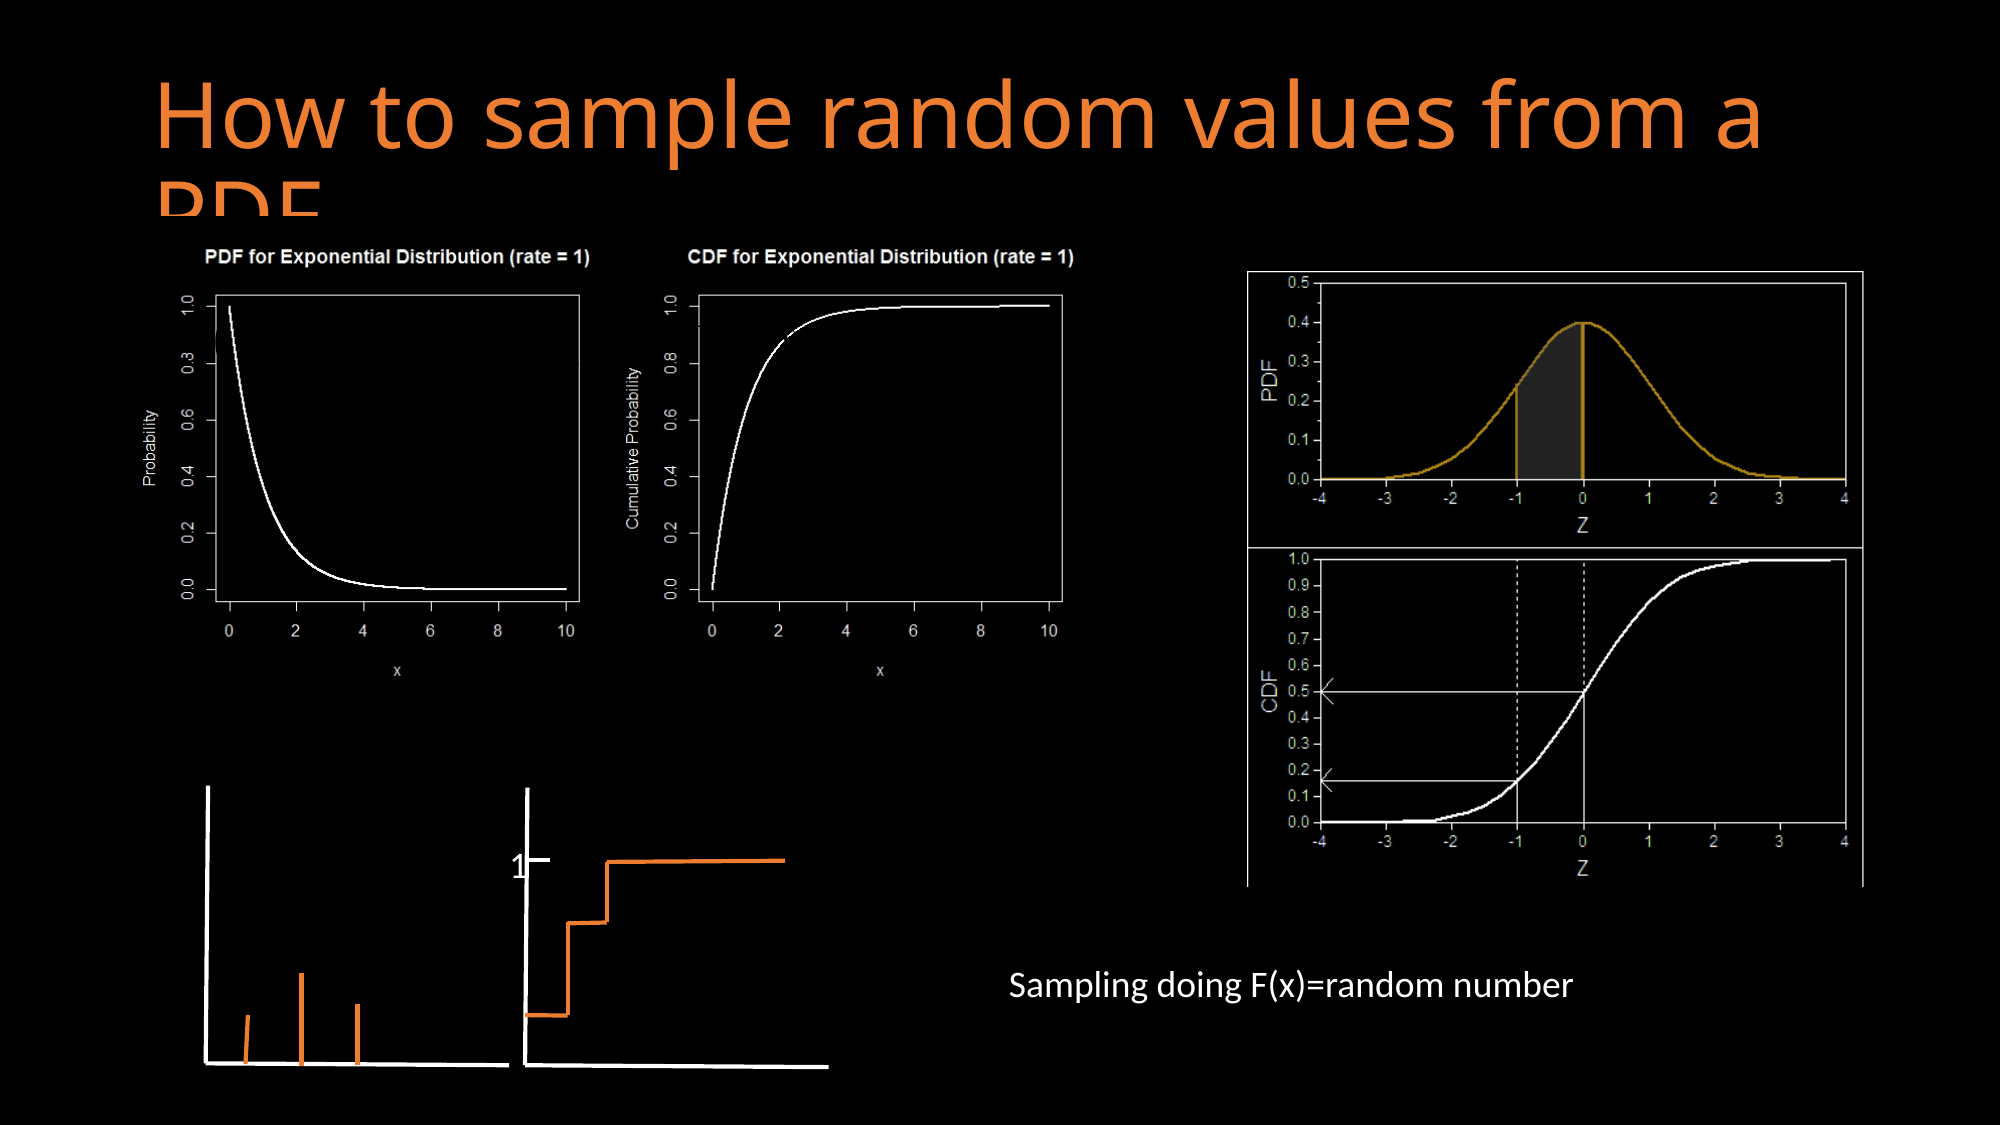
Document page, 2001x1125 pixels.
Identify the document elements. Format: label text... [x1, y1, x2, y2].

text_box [205, 785, 829, 1068]
picture [137, 216, 1103, 700]
title How to sample random values from a PDF [137, 59, 1863, 278]
picture [1247, 271, 1865, 887]
text_box Sampling doing F(x)=random number [994, 952, 1643, 1013]
